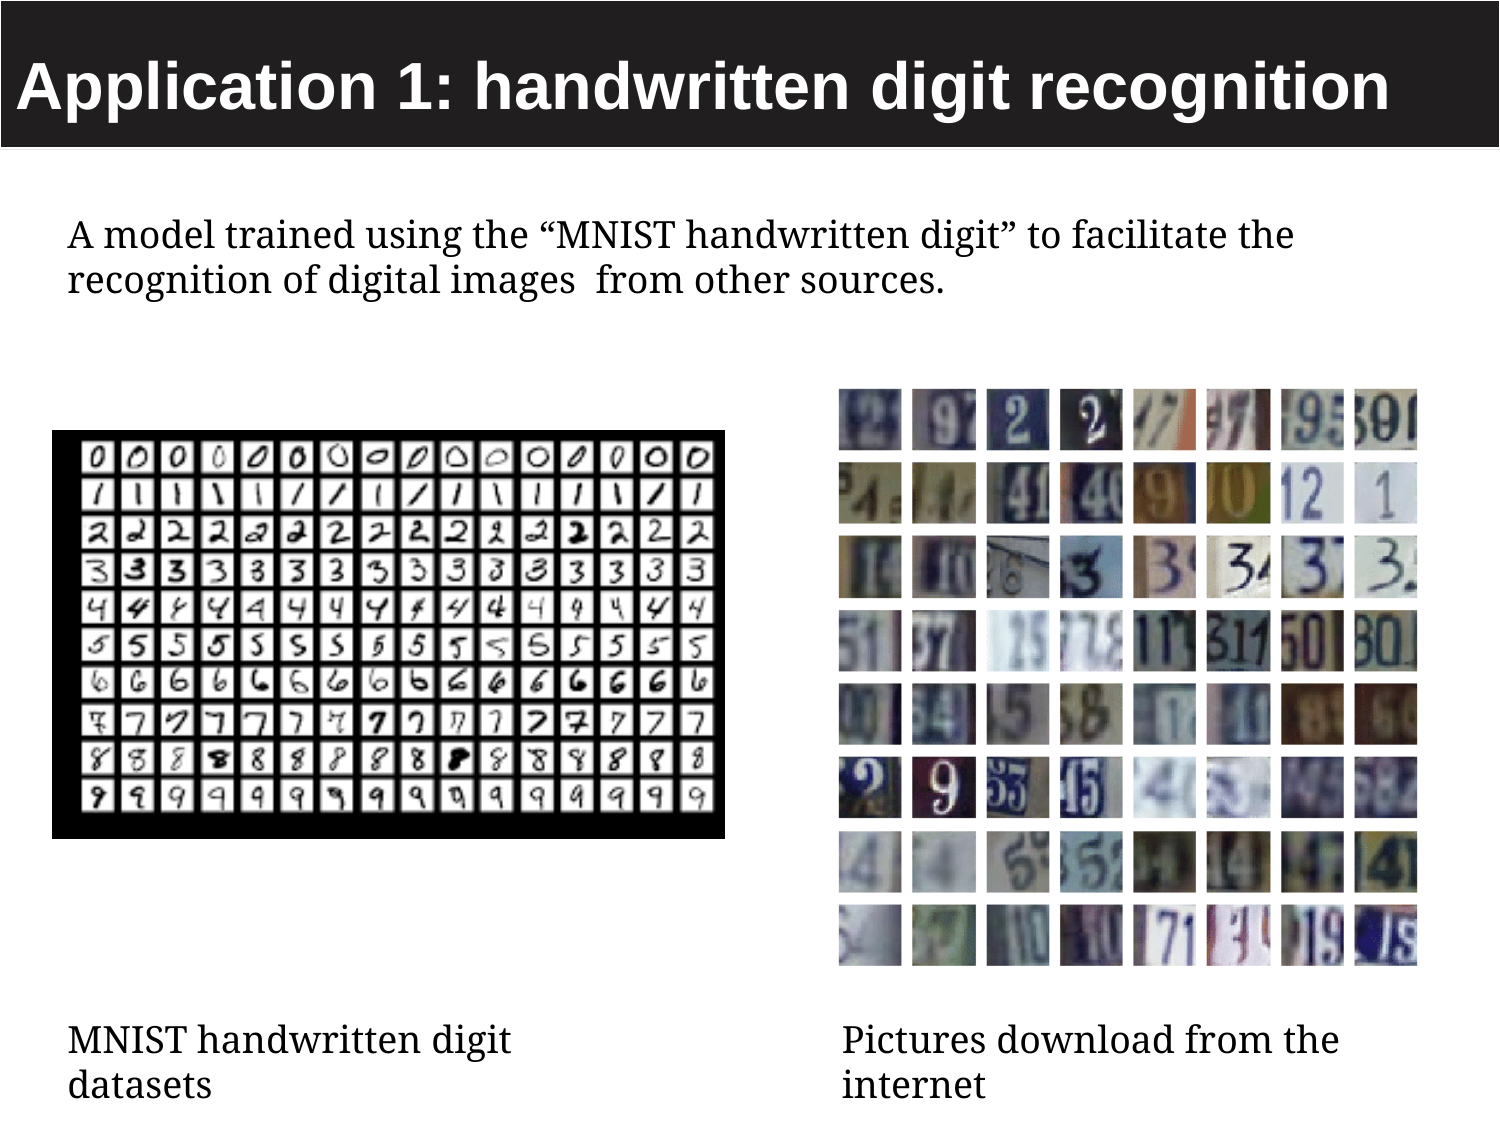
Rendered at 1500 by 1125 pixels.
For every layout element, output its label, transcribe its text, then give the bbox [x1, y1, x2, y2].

text_box Pictures download from the internet [827, 1008, 1417, 1114]
text_box Application 1: handwritten digit recognition [0, 35, 1417, 129]
text_box A model trained using the “MNIST handwritten digit” to facilitate the recognition of digital images from other sources. [52, 203, 1427, 309]
text_box MNIST handwritten digit datasets [52, 1008, 642, 1114]
picture [0, 149, 1500, 1125]
